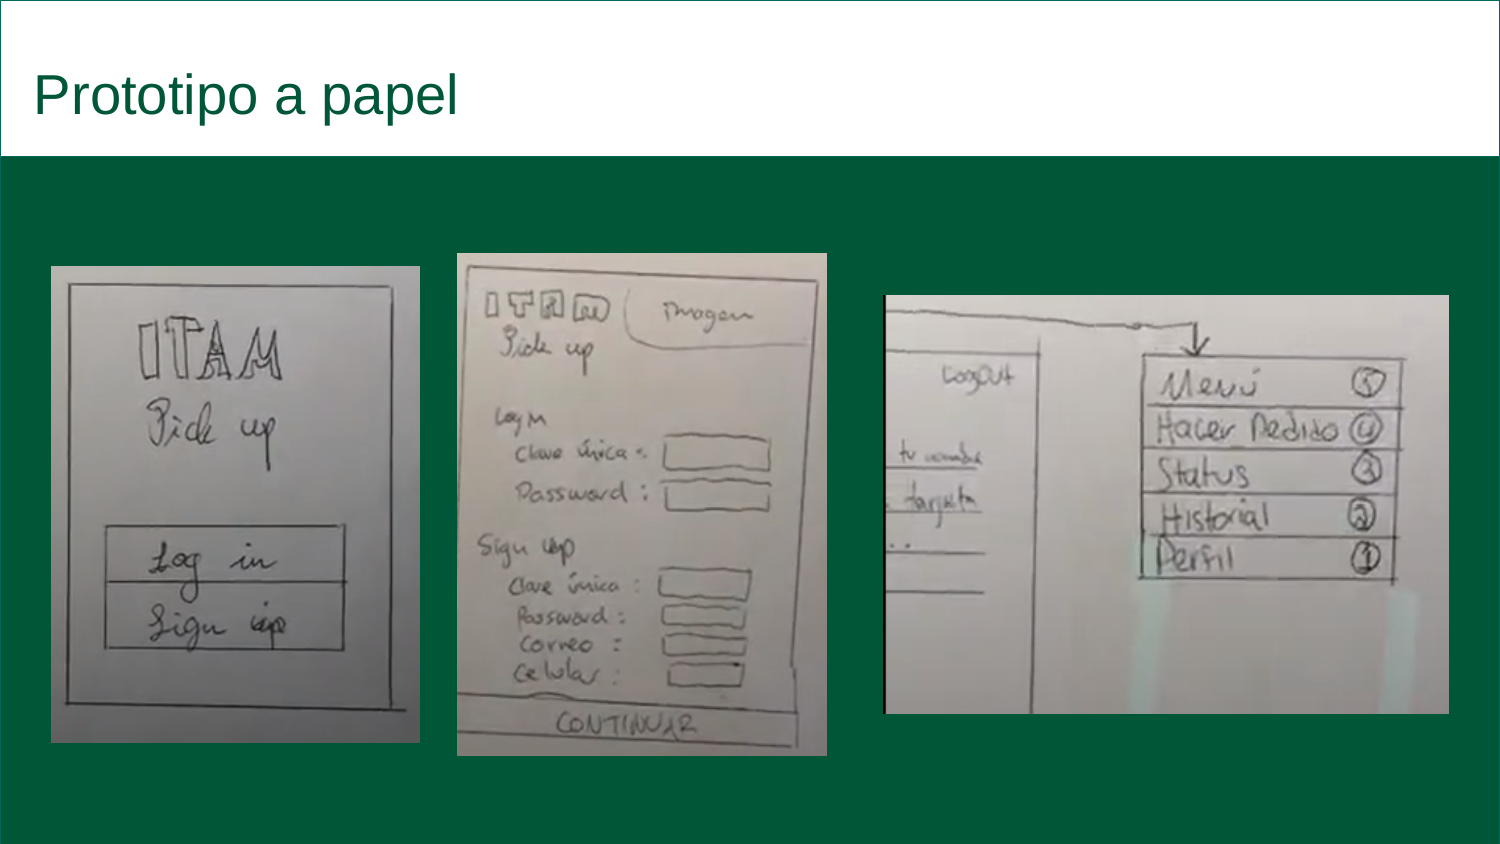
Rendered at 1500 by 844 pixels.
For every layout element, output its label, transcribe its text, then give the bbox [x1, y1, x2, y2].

picture [457, 253, 827, 756]
title Prototipo a papel [18, 11, 1500, 142]
picture [51, 265, 421, 743]
text_box [0, 156, 1500, 844]
text_box [0, 0, 1500, 156]
picture [882, 294, 1449, 715]
